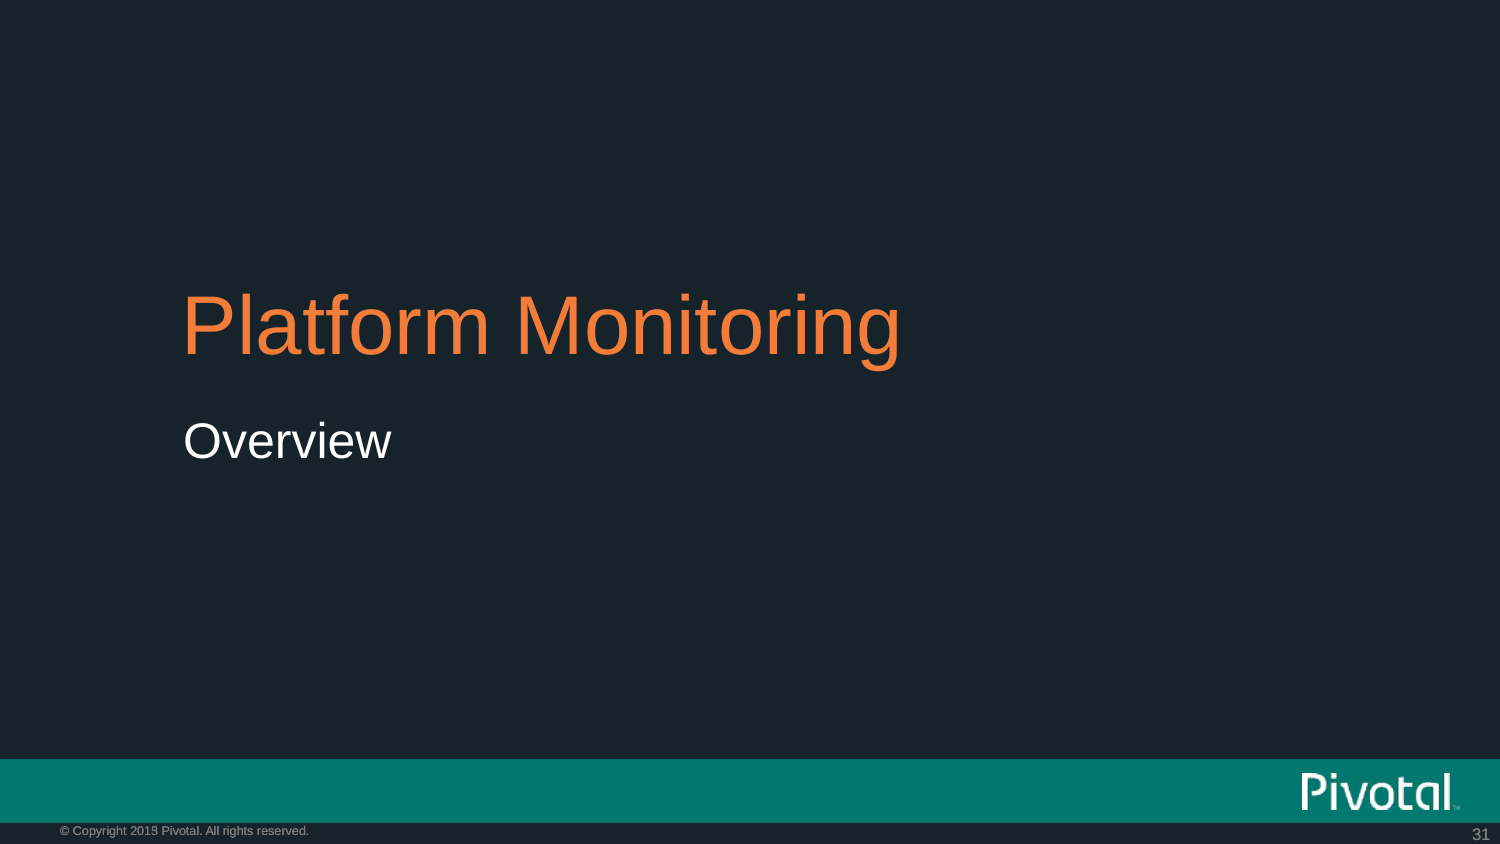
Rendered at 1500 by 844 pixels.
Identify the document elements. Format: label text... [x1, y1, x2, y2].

title Platform Monitoring [166, 238, 1455, 388]
picture [1302, 773, 1460, 810]
text_box Overview [168, 401, 1161, 494]
